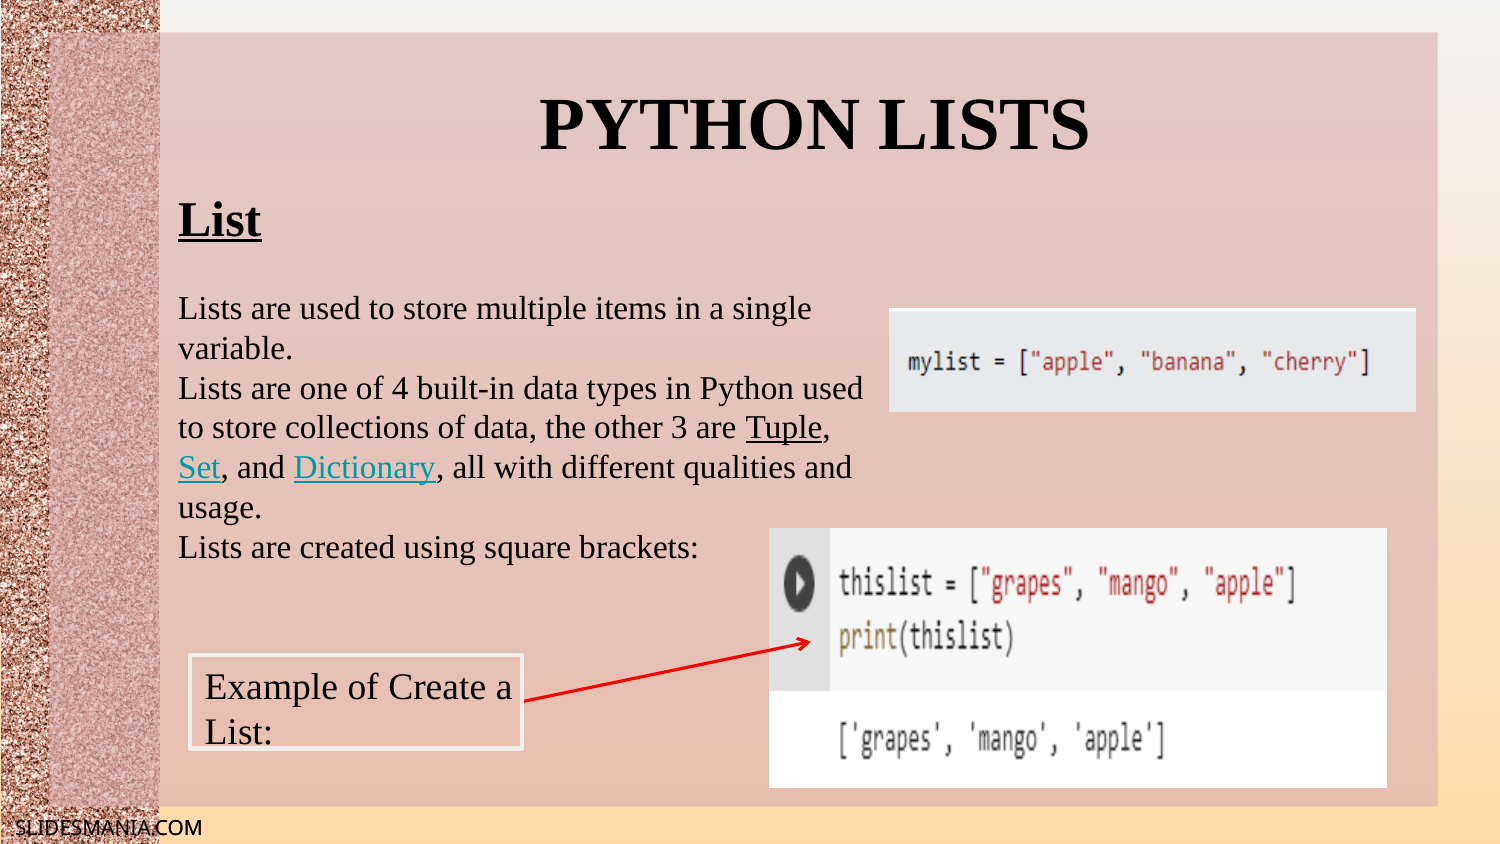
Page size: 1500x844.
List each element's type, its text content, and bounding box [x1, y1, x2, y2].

picture [0, 0, 160, 844]
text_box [521, 641, 812, 702]
picture [889, 308, 1416, 412]
picture [768, 528, 1388, 788]
text_box PYTHON LISTS [525, 67, 1108, 172]
text_box List Lists are used to store multiple items in a single variable. Lists are one of 4 built-in data types in Python used to store collections of data, the other 3 are Tuple, Set, and Dictionary, all with different qualities and usage. Lists are created using square brackets: [163, 178, 890, 573]
text_box [188, 653, 524, 751]
text_box Example of Create a List: [189, 710, 590, 760]
